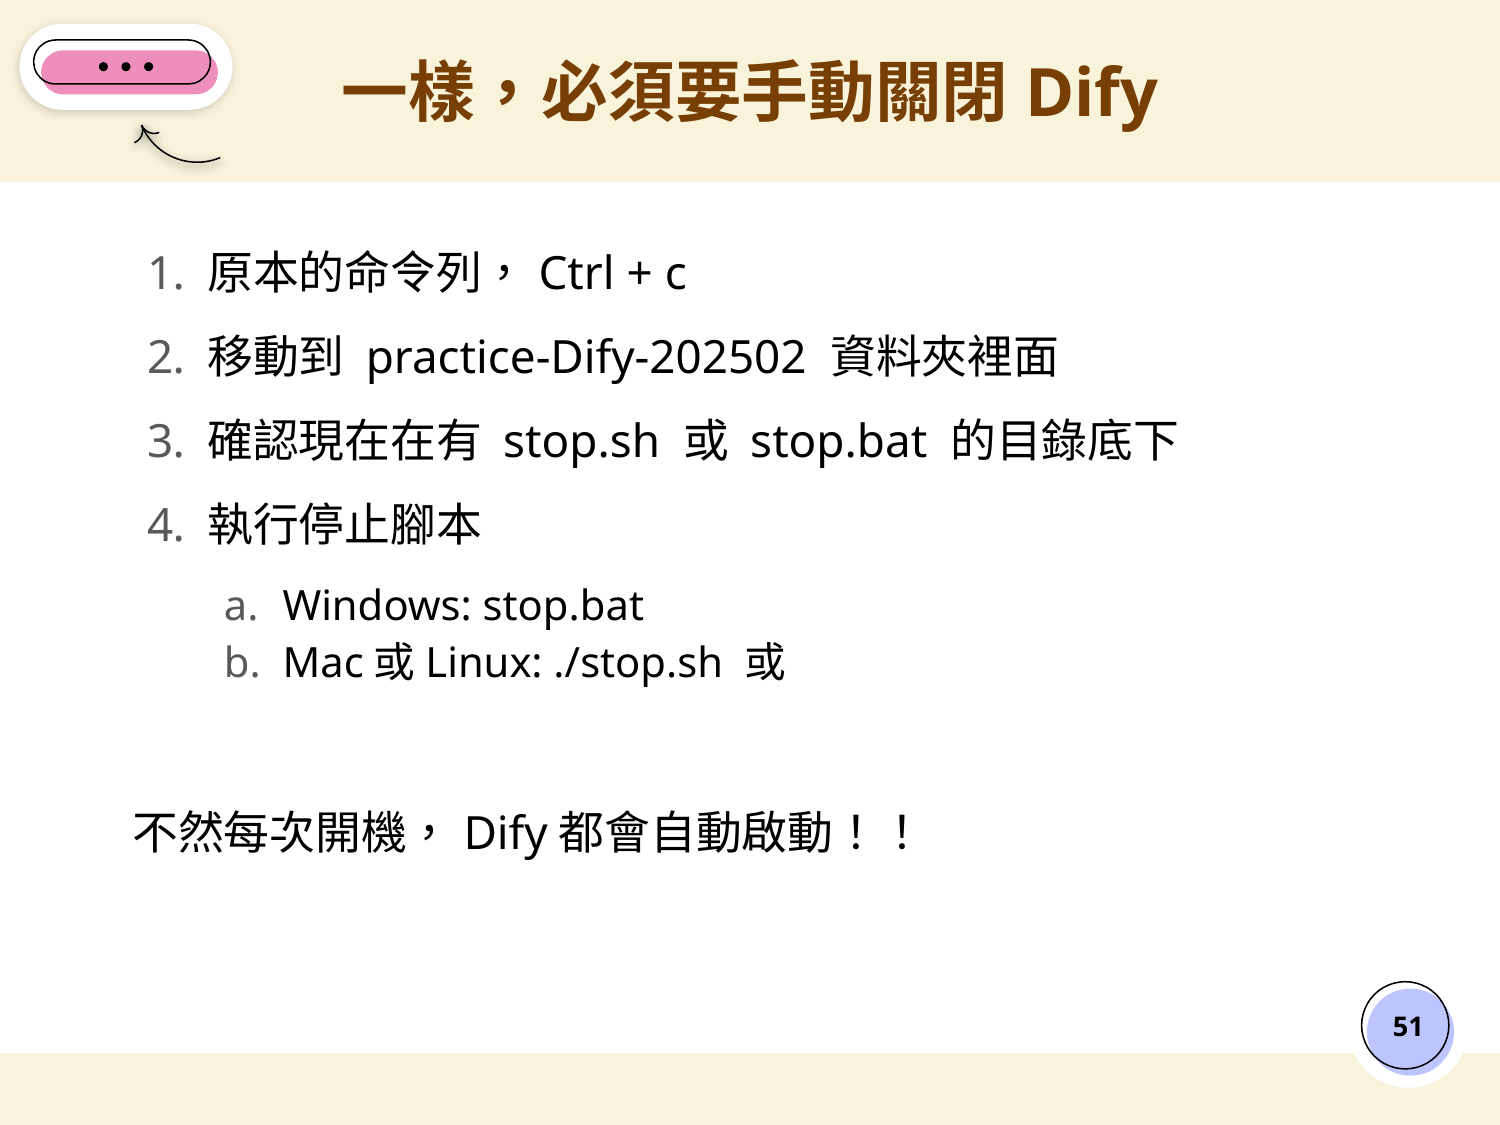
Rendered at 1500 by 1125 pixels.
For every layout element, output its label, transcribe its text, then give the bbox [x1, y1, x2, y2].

list 原本的命令列，Ctrl + c 移動到 practice-Dify-202502 資料夾裡面 確認現在在有 stop.sh 或 stop.bat 的目錄底下 執行停止腳本 Windows: stop.bat Mac或Linux: ./stop.sh 或 不然每次開機，Dify都會自動啟動！！ [117, 220, 1383, 1001]
slide_number ‹#› [1363, 984, 1454, 1071]
title 一樣，必須要手動關閉Dify [232, 23, 1268, 171]
